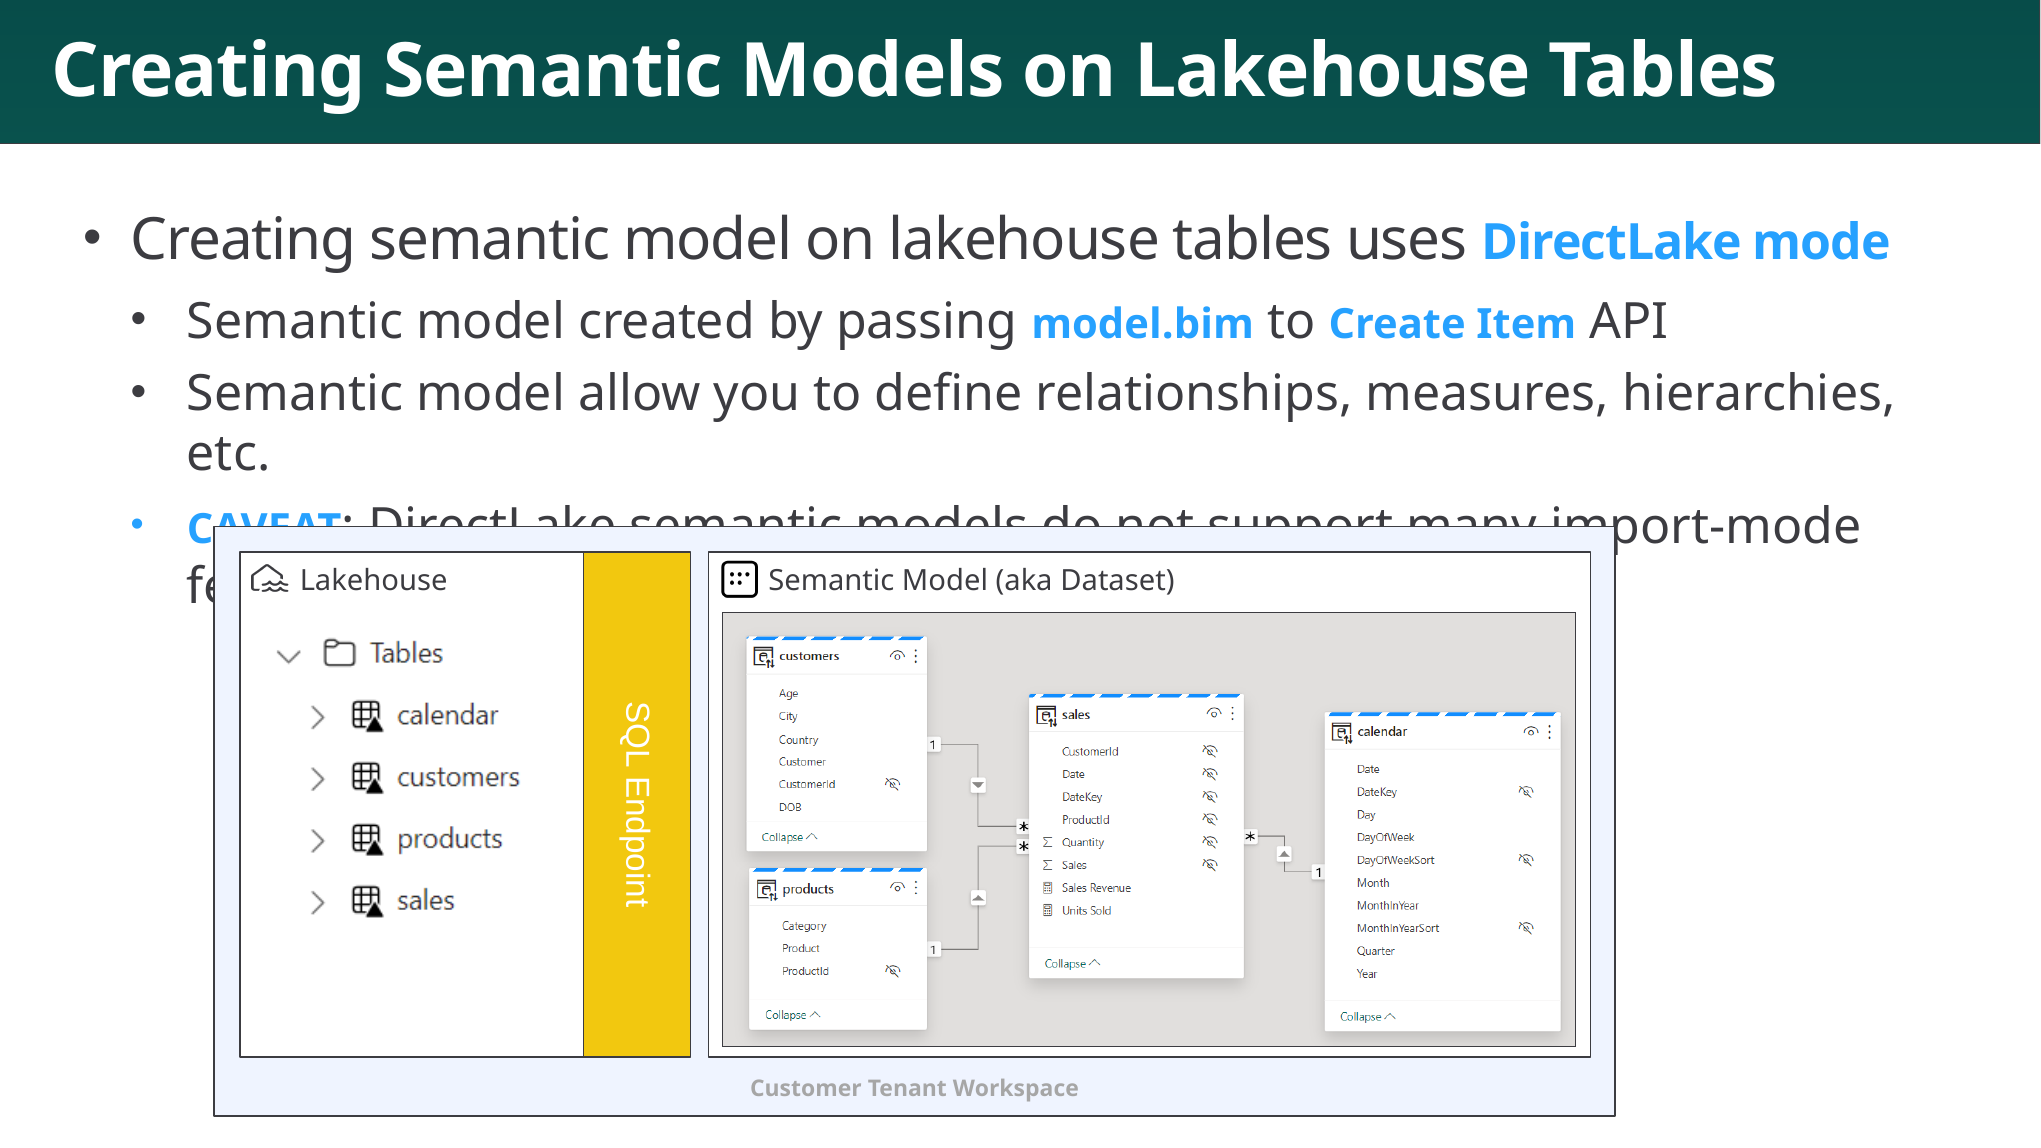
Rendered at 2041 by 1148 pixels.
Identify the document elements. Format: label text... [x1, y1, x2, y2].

title Creating Semantic Models on Lakehouse Tables [51, 31, 1988, 113]
picture [248, 559, 291, 594]
picture [717, 555, 762, 602]
text_box Semantic Model (aka Dataset) [708, 551, 1591, 1058]
text_box Customer Tenant Workspace [213, 526, 1616, 1117]
list Creating semantic model on lakehouse tables uses DirectLake mode Semantic model created by passing model.bim to Create Item API Semantic model allow you to define relationships, measures, hierarchies, etc. CAVEAT: DirectLake semantic models do not support many import-mode features [83, 201, 1988, 565]
text_box Lakehouse [239, 551, 583, 1058]
picture [260, 614, 562, 931]
text_box SQL Endpoint [583, 551, 691, 1058]
picture [721, 612, 1576, 1047]
